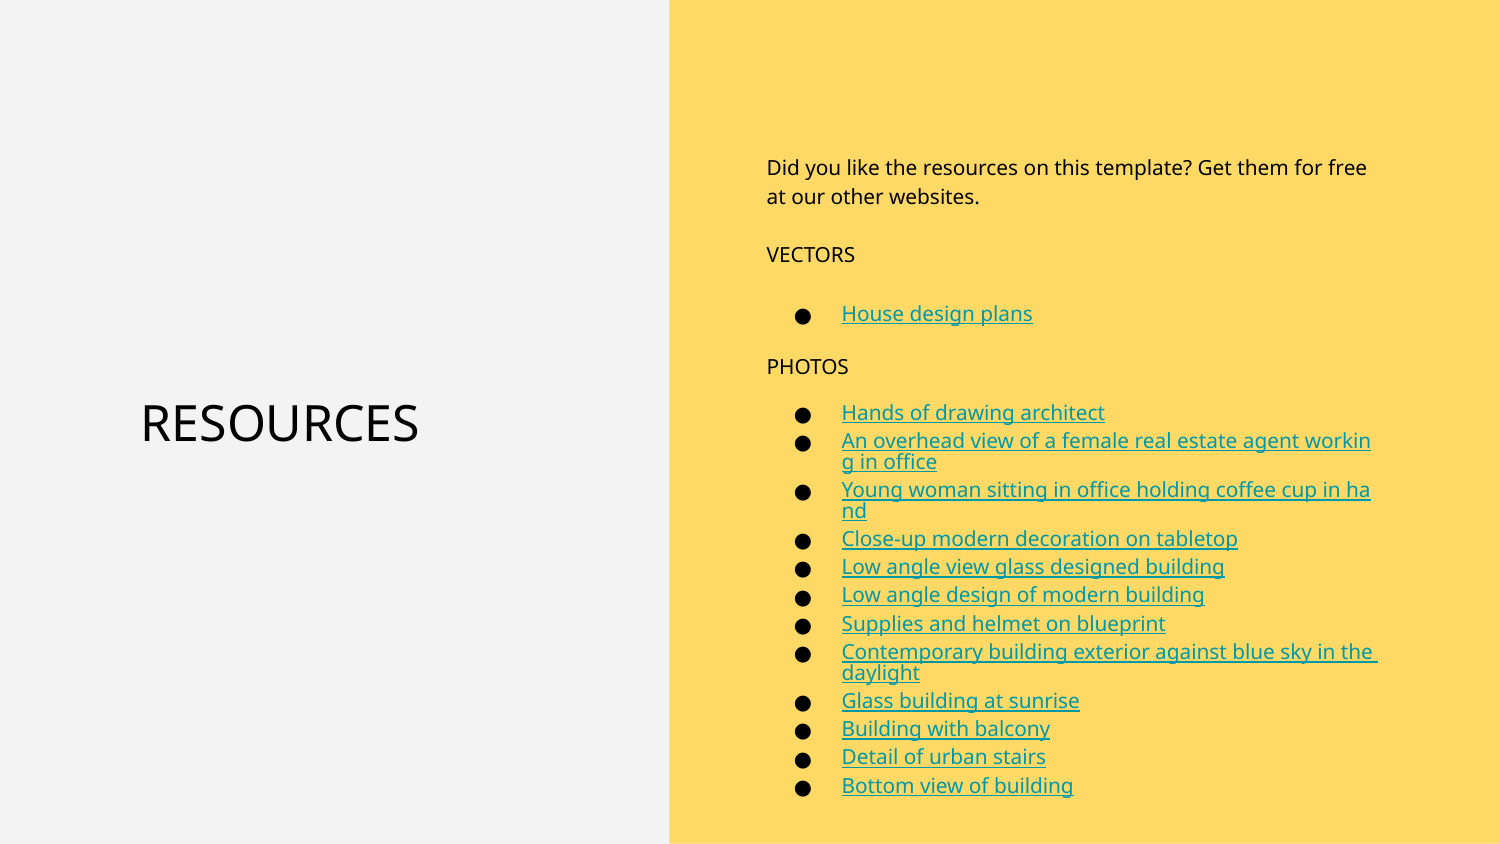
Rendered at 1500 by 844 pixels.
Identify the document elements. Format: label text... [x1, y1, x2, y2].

subtitle Did you like the resources on this template? Get them for free at our other websites. VECTORS House design plans PHOTOS Hands of drawing architect An overhead view of a female real estate agent working in office Young woman sitting in office holding coffee cup in hand Close-up modern decoration on tabletop Low angle view glass designed building Low angle design of modern building Supplies and helmet on blueprint Contemporary building exterior against blue sky in the daylight Glass building at sunrise Building with balcony Detail of urban stairs Bottom view of building [751, 136, 1395, 741]
title RESOURCES [125, 357, 670, 487]
